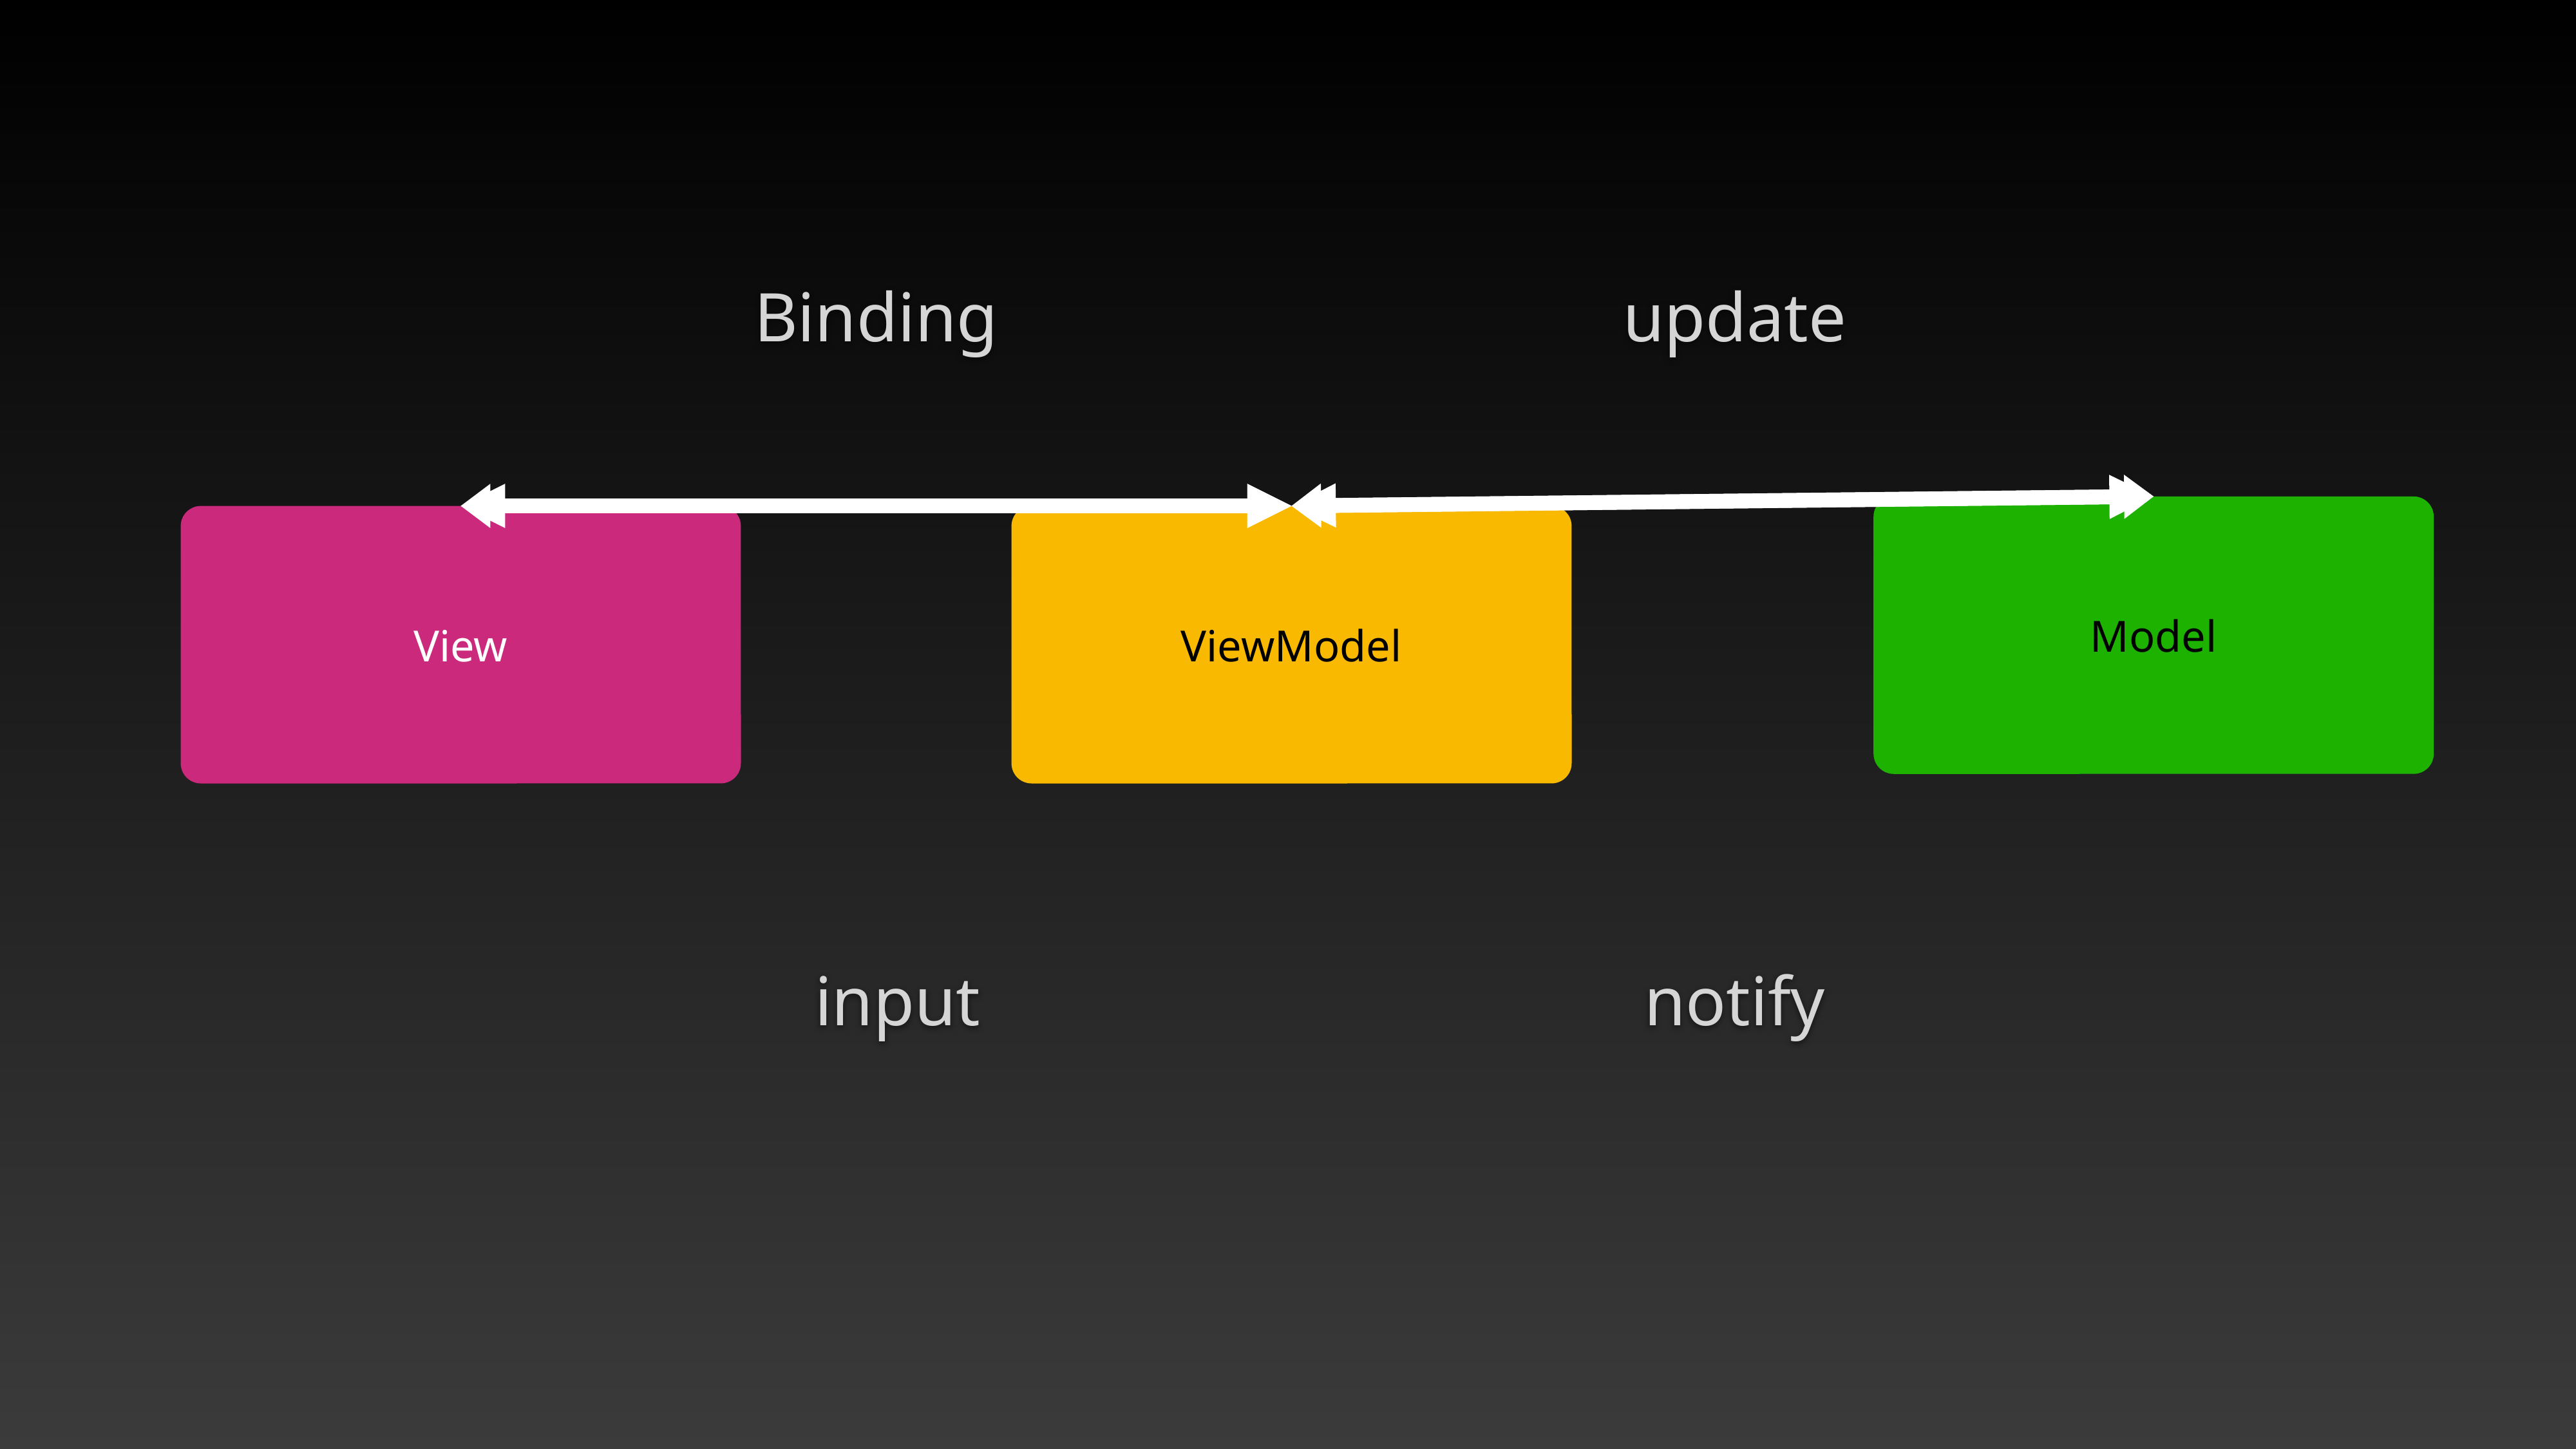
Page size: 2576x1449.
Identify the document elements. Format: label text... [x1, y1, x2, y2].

text_box ViewModel [1011, 645, 1572, 784]
text_box Model [1873, 496, 2434, 774]
text_box update [1454, 269, 2016, 361]
text_box View [180, 506, 741, 784]
text_box input [616, 953, 1179, 1045]
text_box Binding [594, 269, 1158, 361]
text_box ViewModel [1011, 506, 1572, 644]
text_box notify [1454, 953, 2016, 1045]
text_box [1291, 634, 2154, 645]
